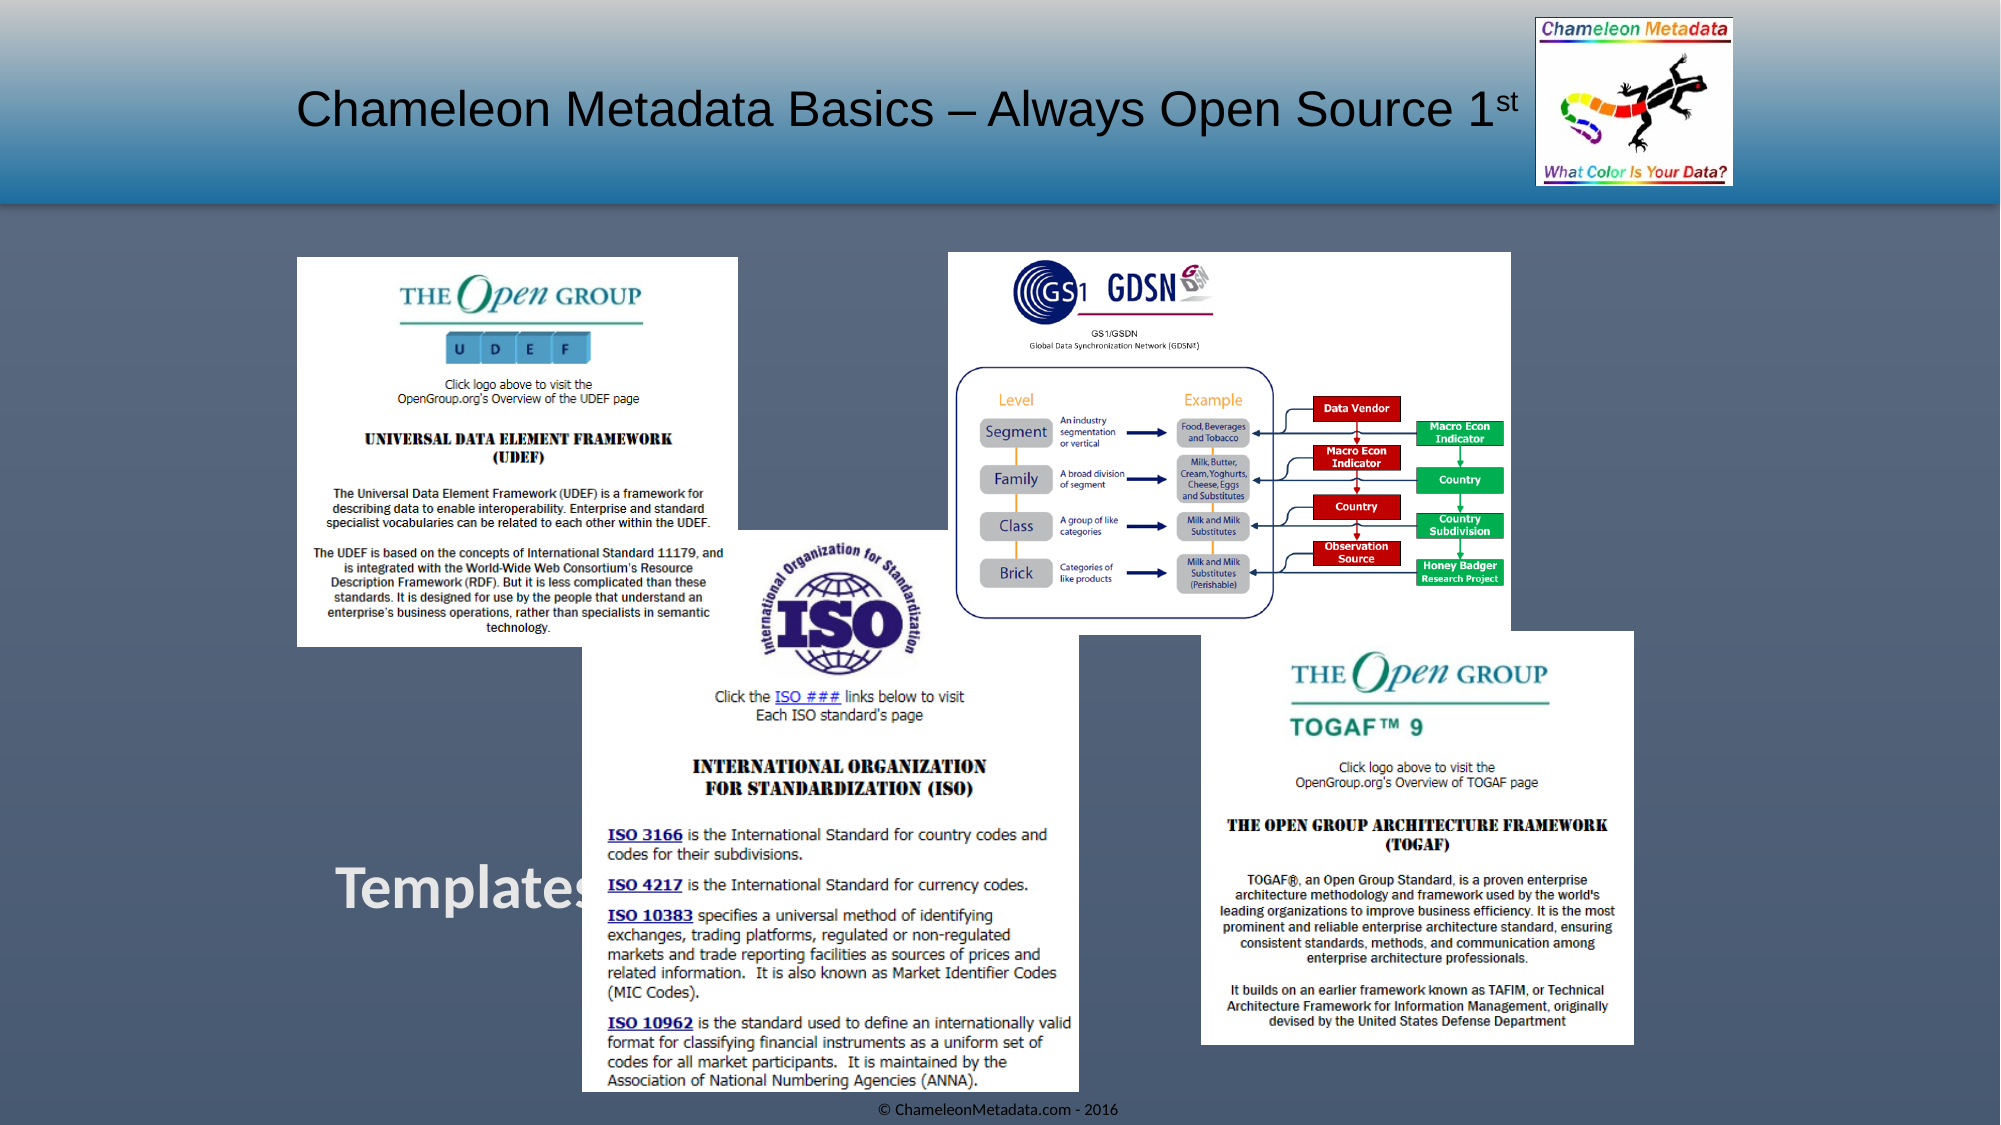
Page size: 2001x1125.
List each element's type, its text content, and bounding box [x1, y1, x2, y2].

picture [1534, 17, 1733, 186]
title Chameleon Metadata Basics – Always Open Source 1st [281, 64, 1534, 157]
text_box Templates [335, 838, 582, 937]
picture [297, 252, 1634, 1092]
